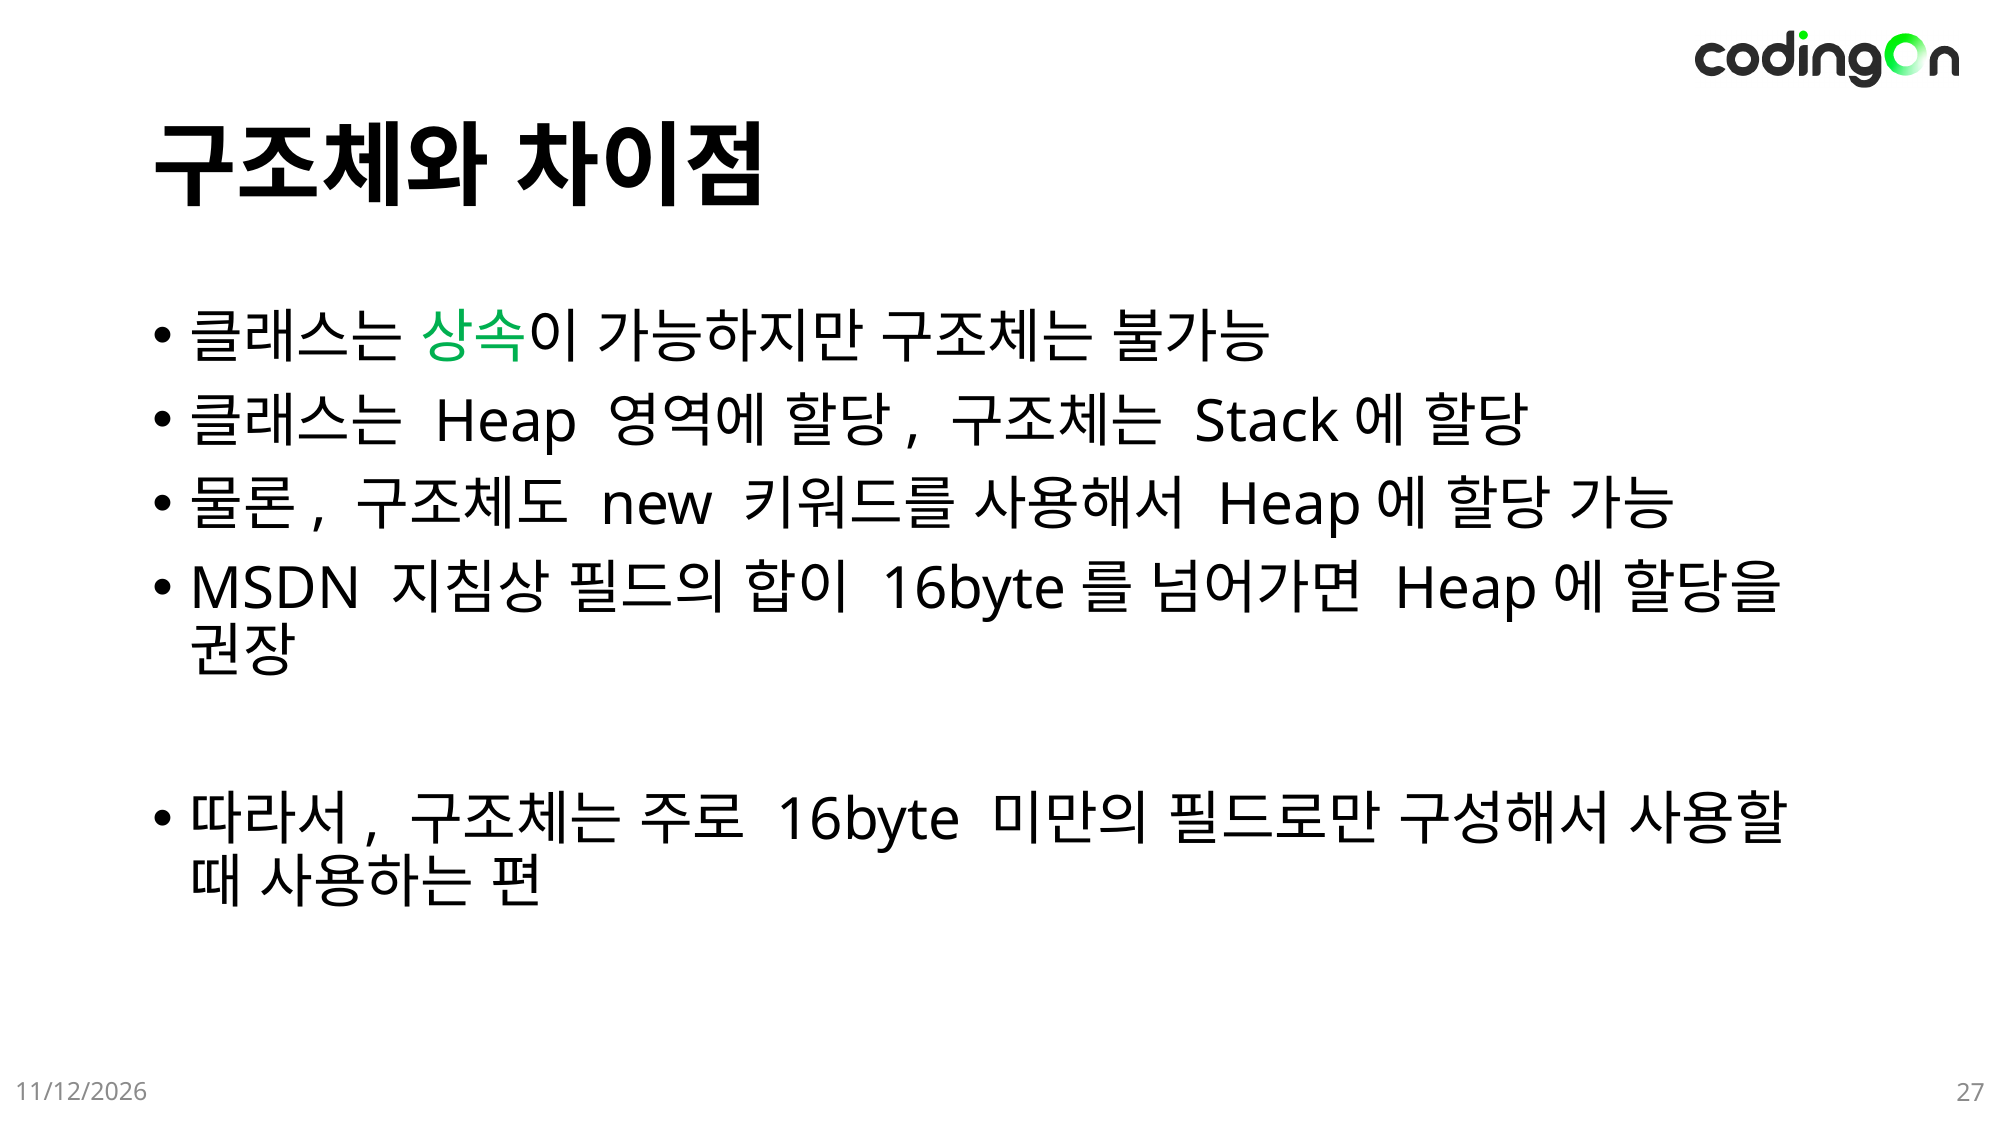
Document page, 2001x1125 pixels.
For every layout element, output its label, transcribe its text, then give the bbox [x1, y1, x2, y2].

list 클래스는 상속이 가능하지만 구조체는 불가능 클래스는 Heap 영역에 할당, 구조체는 Stack에 할당 물론, 구조체도 new 키워드를 사용해서 Heap에 할당 가능 MSDN 지침상 필드의 합이 16byte를 넘어가면 Heap에 할당을 권장 따라서, 구조체는 주로 16byte 미만의 필드로만 구성해서 사용할 때 사용하는 편 [137, 299, 1863, 1014]
slide_number 27 [1550, 1063, 2000, 1124]
picture [1695, 30, 1959, 88]
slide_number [0, 1062, 450, 1123]
title 구조체와 차이점 [137, 59, 1863, 278]
